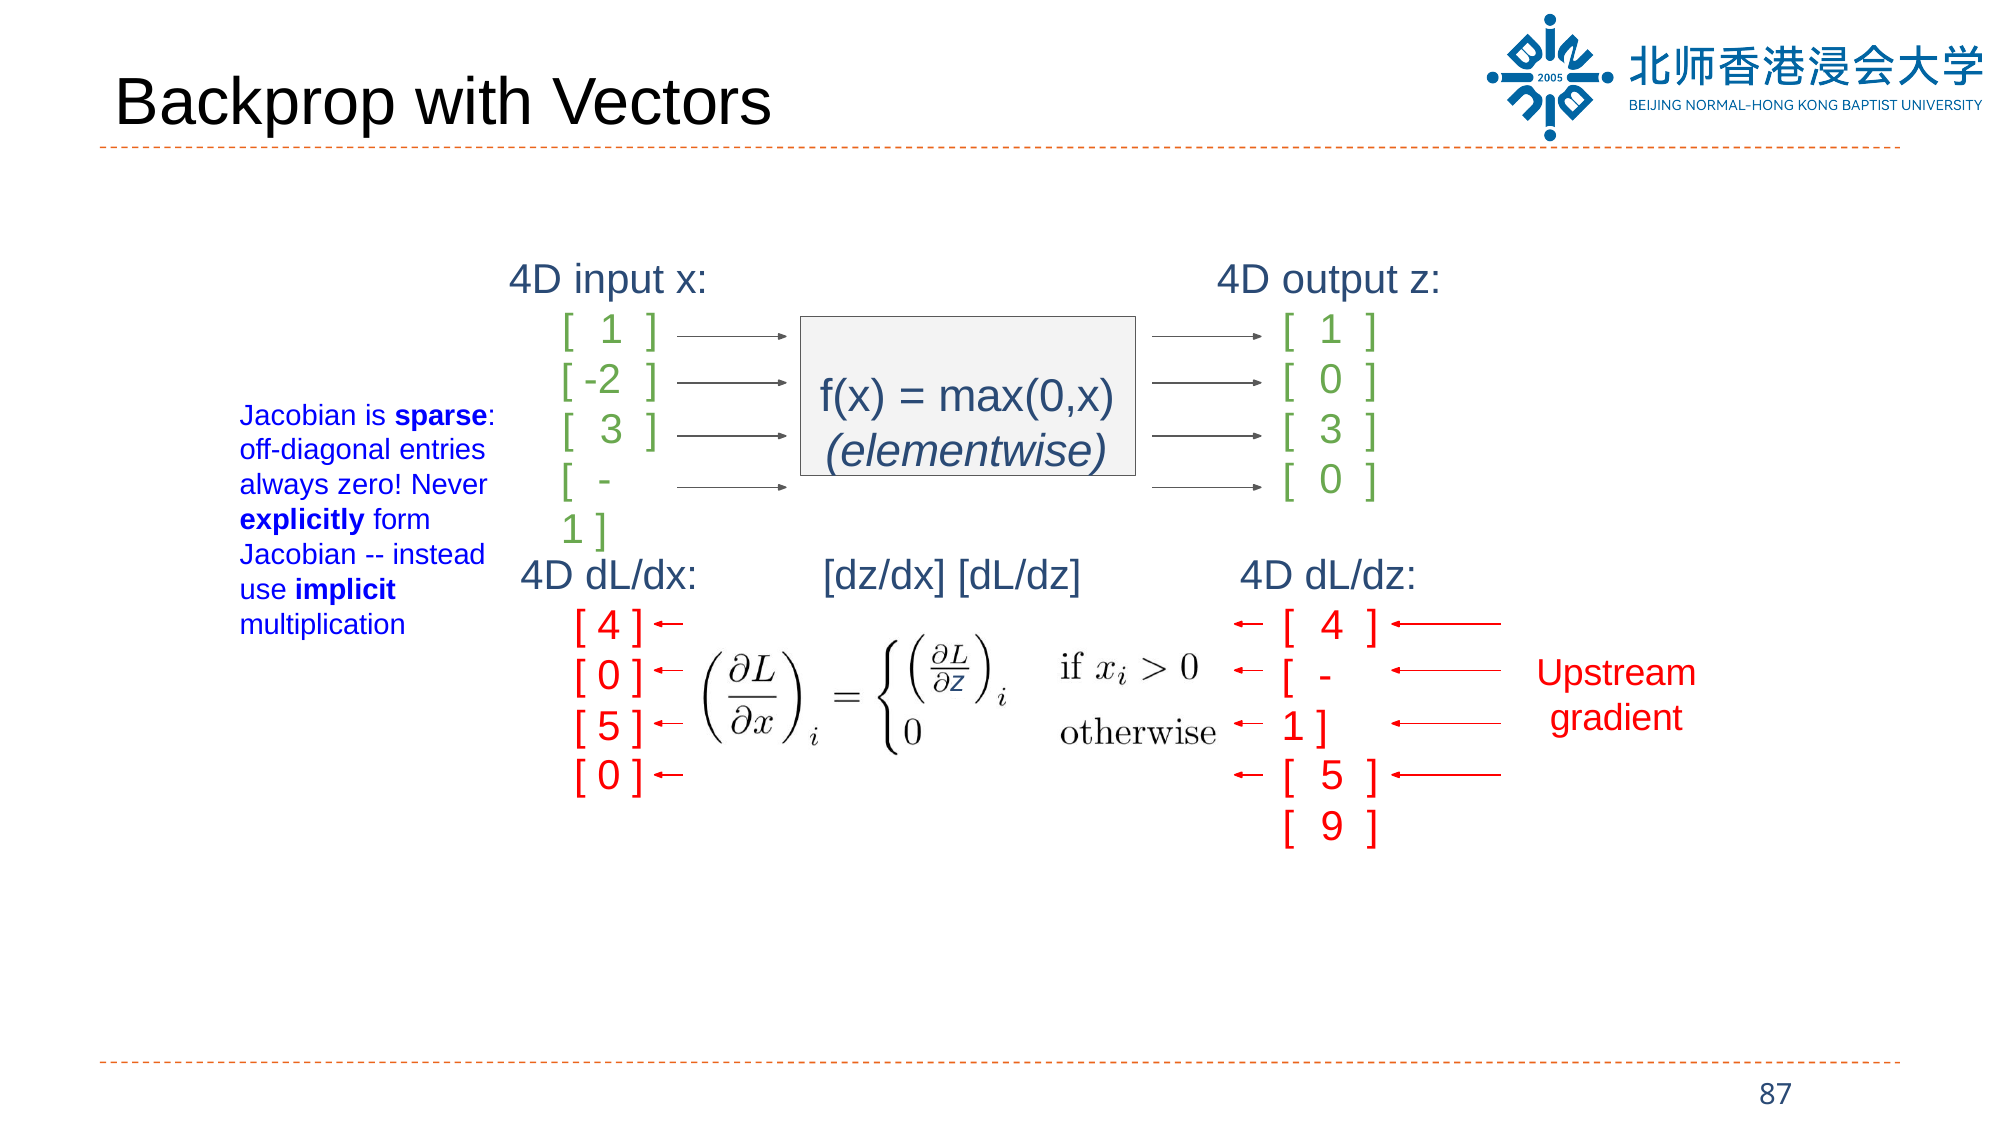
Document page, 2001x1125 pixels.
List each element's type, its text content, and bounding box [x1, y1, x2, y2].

text_box Jacobian is sparse: off-diagonal entries always zero! Never explicitly form Jacobian -- instead use implicit multiplication [237, 393, 498, 641]
text_box 4D input x: [506, 249, 710, 302]
title Backprop with Vectors [99, 24, 1900, 146]
text_box [ 4 ] [ -1 ] [ 5 ] [ 9 ] [1279, 596, 1379, 849]
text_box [1233, 771, 1264, 779]
text_box [ 1 ] [ -2 ] [ 3 ] [ -1 ] [558, 299, 658, 546]
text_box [653, 771, 684, 779]
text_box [1391, 771, 1501, 779]
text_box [701, 632, 1219, 760]
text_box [677, 379, 787, 387]
text_box Upstream gradient [1534, 646, 1701, 739]
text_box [653, 719, 684, 728]
text_box 4D dL/dx: [ 4 ] [ 0 ] [ 5 ] [ 0 ] [517, 546, 700, 799]
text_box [1391, 620, 1501, 628]
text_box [677, 432, 787, 440]
text_box 4D dL/dz: [1237, 546, 1421, 599]
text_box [1391, 719, 1501, 728]
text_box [1233, 620, 1264, 628]
text_box 4D output z: [1214, 249, 1444, 302]
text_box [653, 620, 684, 628]
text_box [1152, 483, 1262, 492]
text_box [677, 483, 787, 492]
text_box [1233, 719, 1264, 728]
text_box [1152, 332, 1262, 341]
picture [1469, 0, 2000, 156]
text_box [ 1 ] [ 0 ] [ 3 ] [ 0 ] [1280, 299, 1378, 503]
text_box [1152, 379, 1262, 387]
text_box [1233, 666, 1264, 675]
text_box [1152, 432, 1262, 440]
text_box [1391, 666, 1501, 675]
text_box [dz/dx] [dL/dz] [820, 546, 1085, 599]
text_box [677, 332, 787, 341]
text_box f(x) = max(0,x) (elementwise) [800, 316, 1136, 476]
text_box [653, 666, 684, 675]
